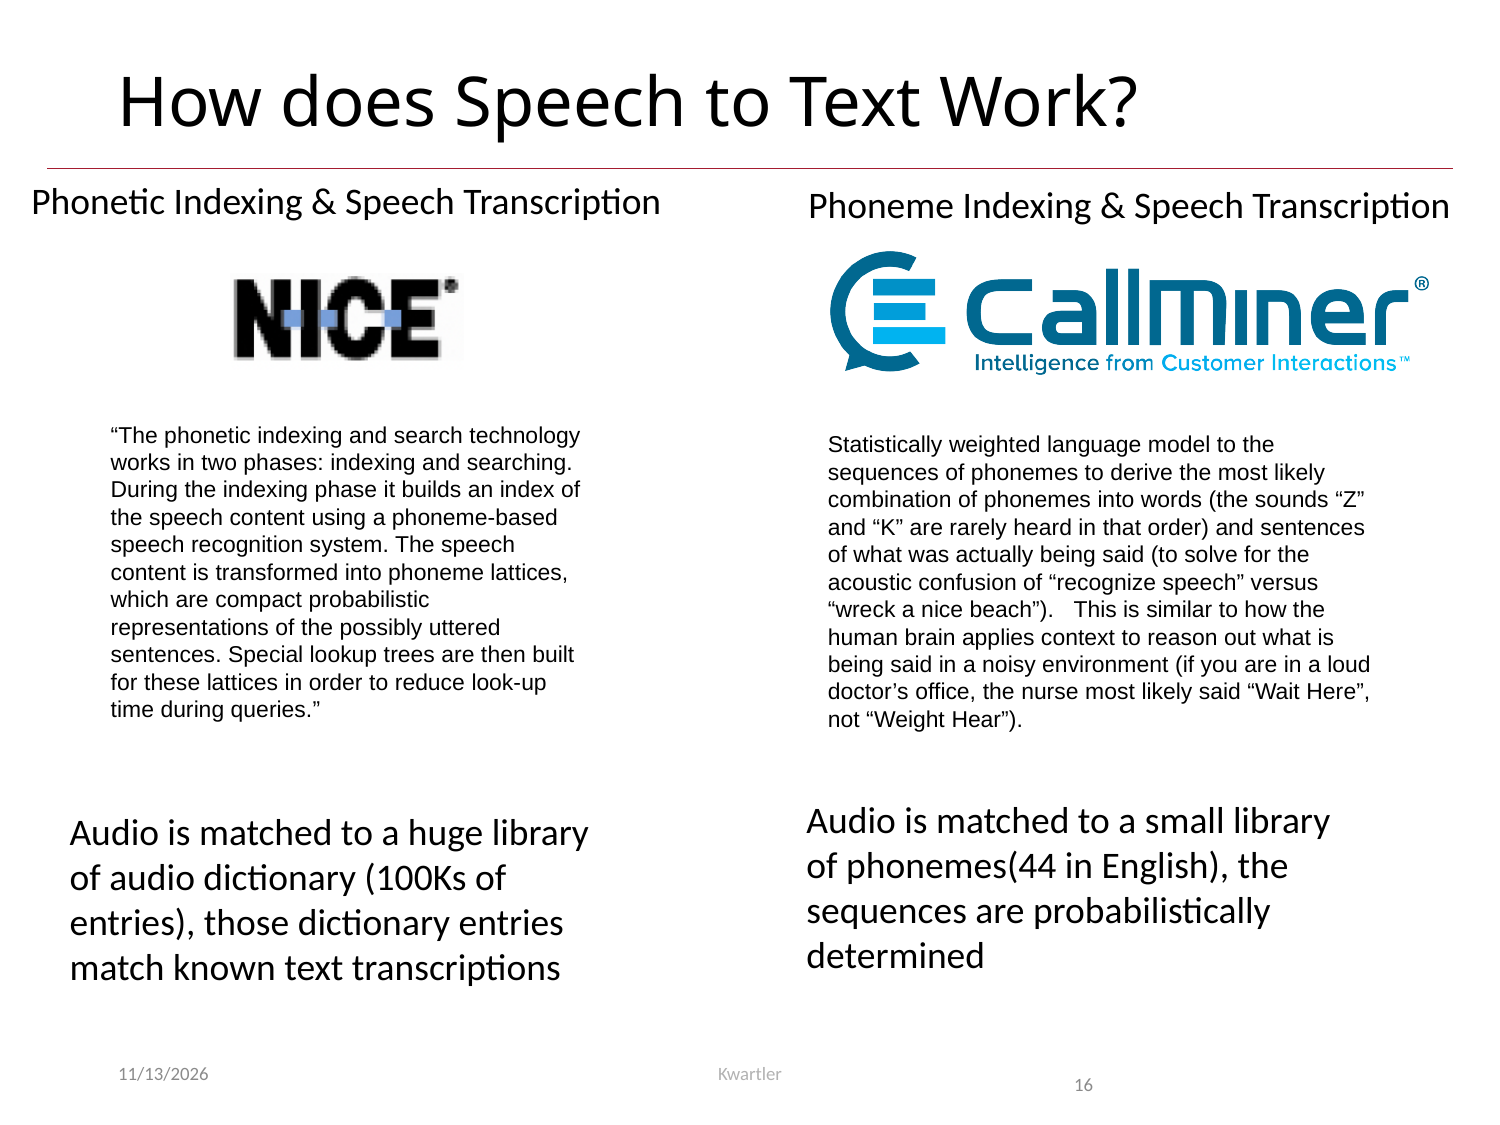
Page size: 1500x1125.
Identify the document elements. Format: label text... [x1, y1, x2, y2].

footer Kwartler [496, 1042, 1004, 1103]
picture [830, 251, 1429, 375]
text_box Statistically weighted language model to the sequences of phonemes to derive the most likely combination of phonemes into words (the sounds “Z” and “K” are rarely heard in that order) and sentences of what was actually being said (to solve for the acoustic confusion of “recognize speech” versus “wreck a nice beach”). This is similar to how the human brain applies context to reason out what is being said in a noisy environment (if you are in a loud doctor’s office, the nurse most likely said “Wait Here”, not “Weight Hear”). [813, 422, 1397, 740]
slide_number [103, 1042, 441, 1103]
text_box Phoneme Indexing & Speech Transcription [791, 174, 1468, 234]
text_box Phonetic Indexing & Speech Transcription [8, 169, 685, 230]
picture [830, 251, 879, 300]
title How does Speech to Text Work? [103, 59, 1397, 157]
text_box “The phonetic indexing and search technology works in two phases: indexing and searching. During the indexing phase it builds an index of the speech content using a phoneme-based speech recognition system. The speech content is transformed into phoneme lattices, which are compact probabilistic representations of the possibly uttered sentences. Special lookup trees are then built for these lattices in order to reduce look-up time during queries.” [95, 412, 598, 730]
slide_number 16 [1059, 1042, 1200, 1103]
picture [230, 273, 464, 370]
text_box Audio is matched to a small library of phonemes(44 in English), the sequences are probabilistically determined [791, 788, 1376, 984]
text_box Audio is matched to a huge library of audio dictionary (100Ks of entries), those dictionary entries match known text transcriptions [54, 800, 639, 995]
